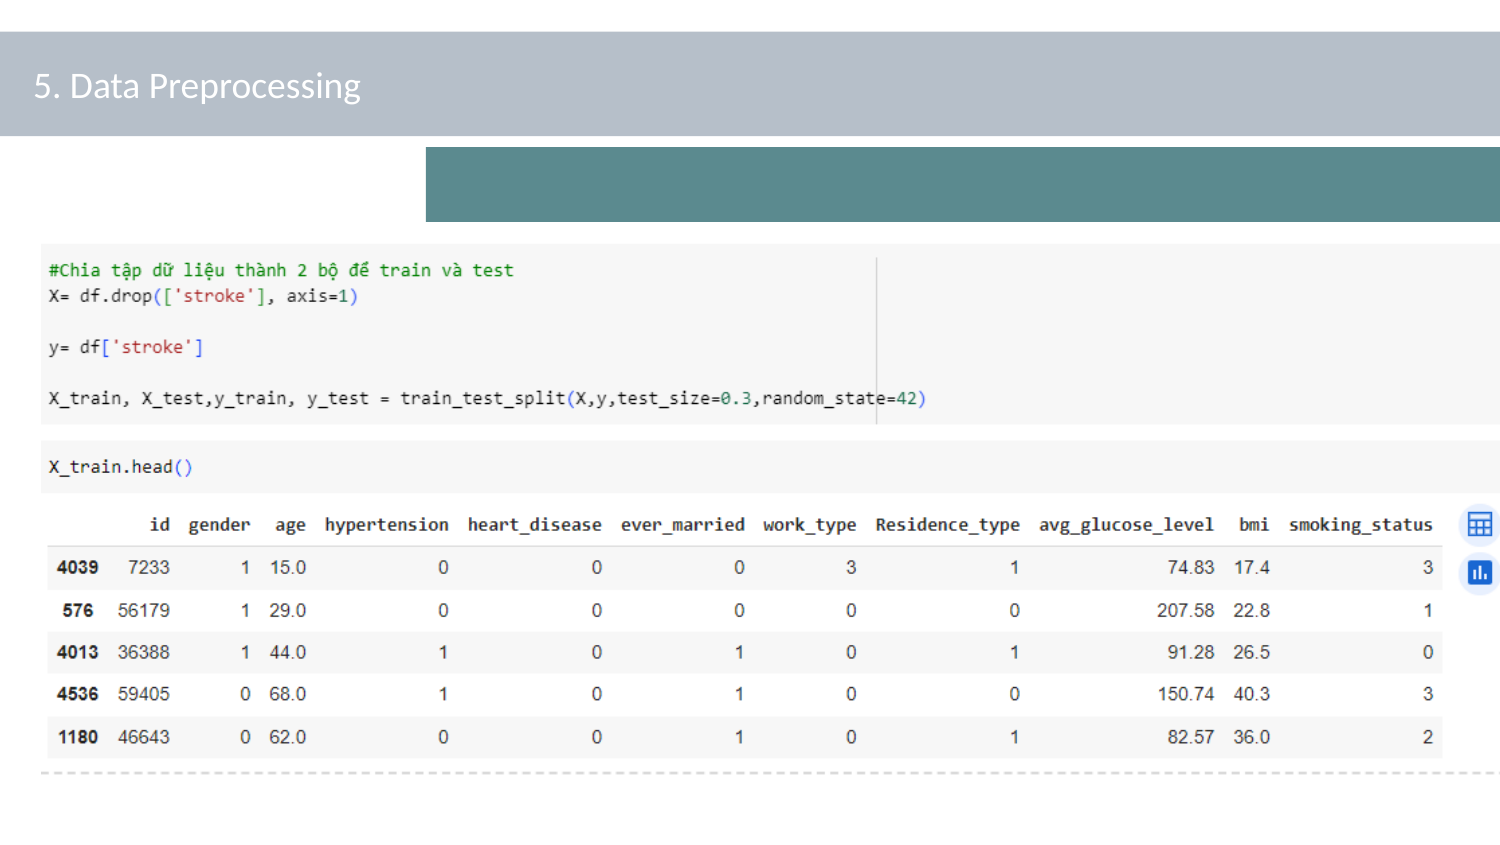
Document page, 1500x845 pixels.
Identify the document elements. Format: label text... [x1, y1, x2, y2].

text_box [425, 147, 1500, 222]
picture [41, 232, 1500, 784]
text_box [0, 31, 1500, 137]
text_box 5. Data Preprocessing [18, 53, 633, 114]
